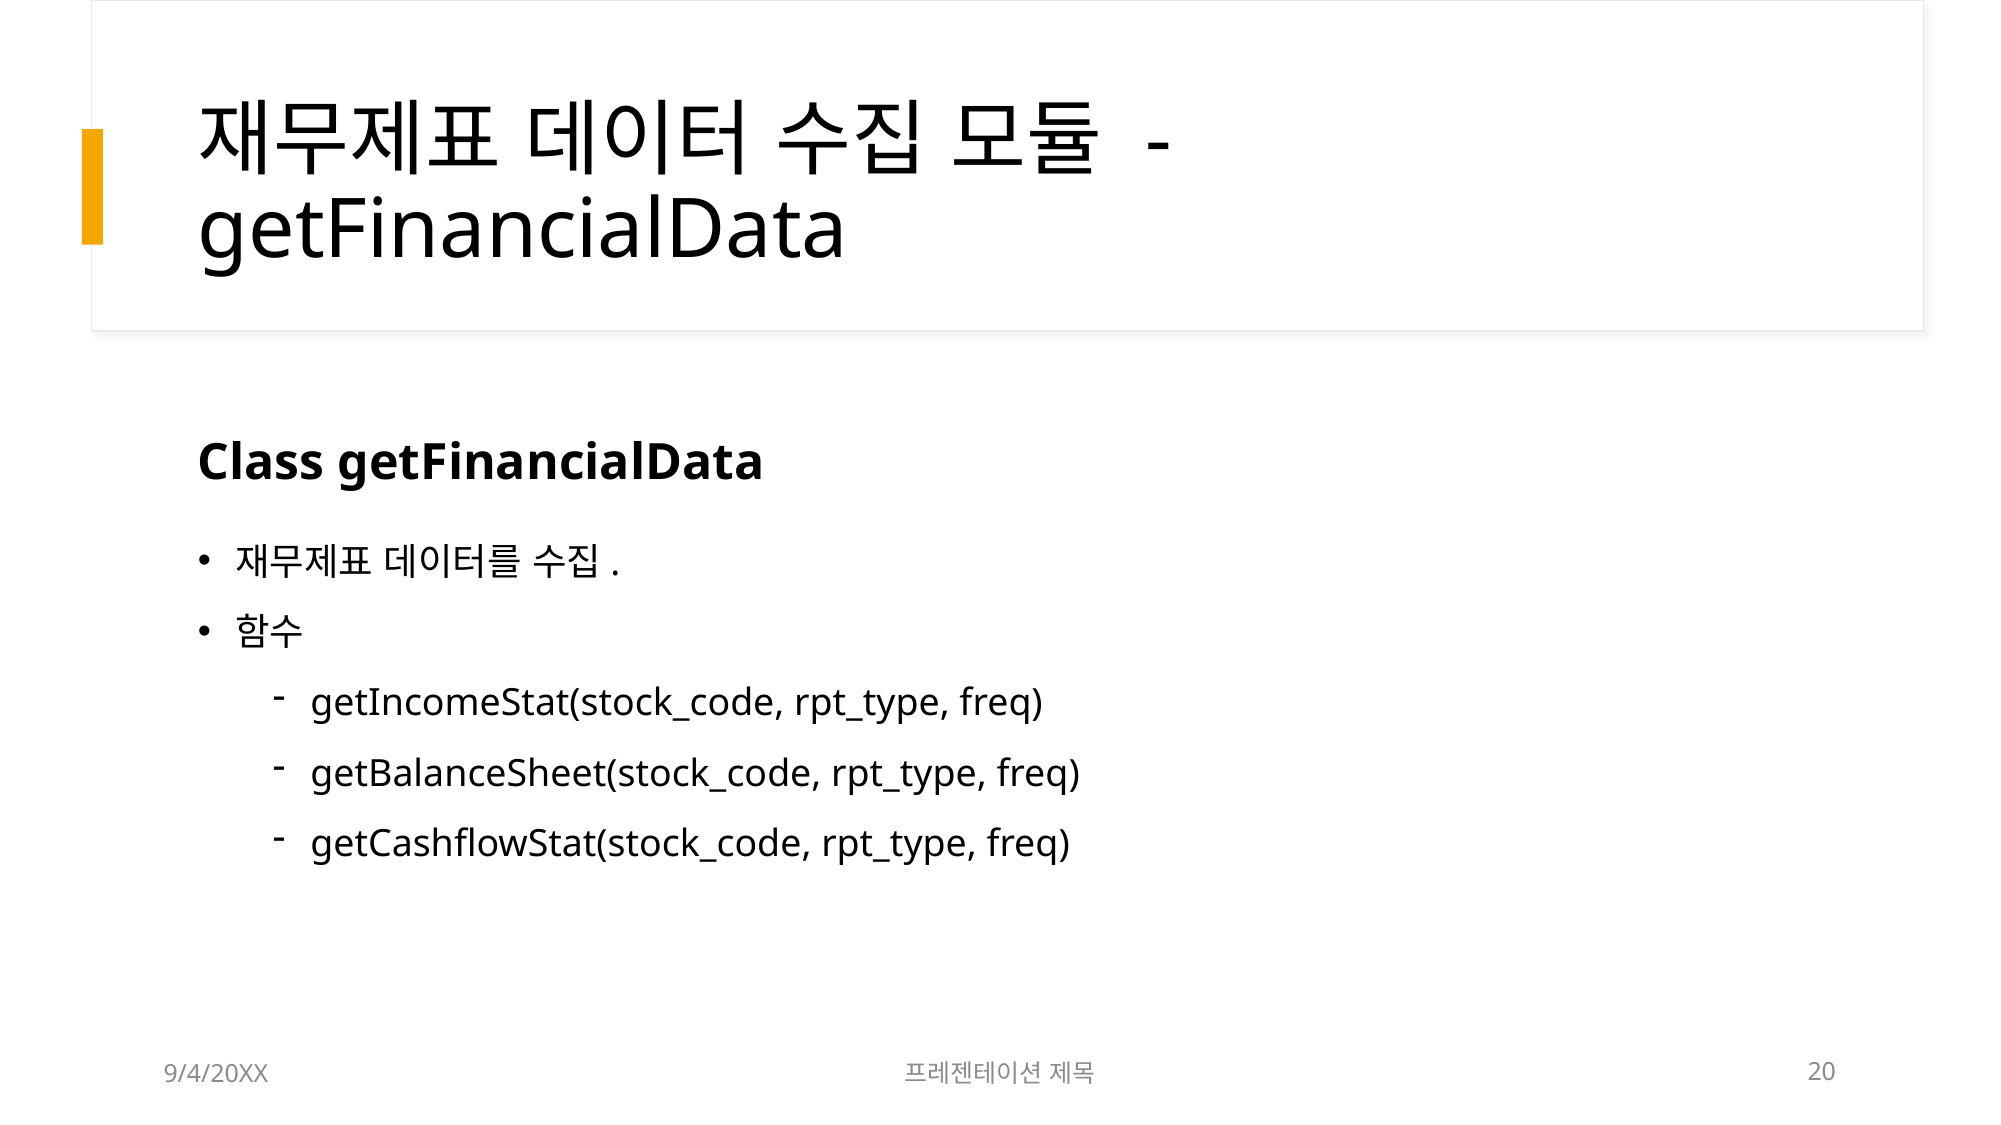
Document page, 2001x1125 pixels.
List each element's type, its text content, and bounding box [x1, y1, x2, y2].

footer 프레젠테이션 제목 [662, 1042, 1338, 1103]
list Class getFinancialData [183, 389, 1851, 525]
slide_number 20 [1401, 1042, 1851, 1103]
list 재무제표 데이터를 수집. 함수 getIncomeStat(stock_code, rpt_type, freq) getBalanceSheet(stock_code, rpt_type, freq) getCashflowStat(stock_code, rpt_type, freq) [183, 525, 1851, 1035]
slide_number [148, 1042, 599, 1103]
title 재무제표 데이터 수집 모듈 - getFinancialData [183, 90, 1851, 284]
